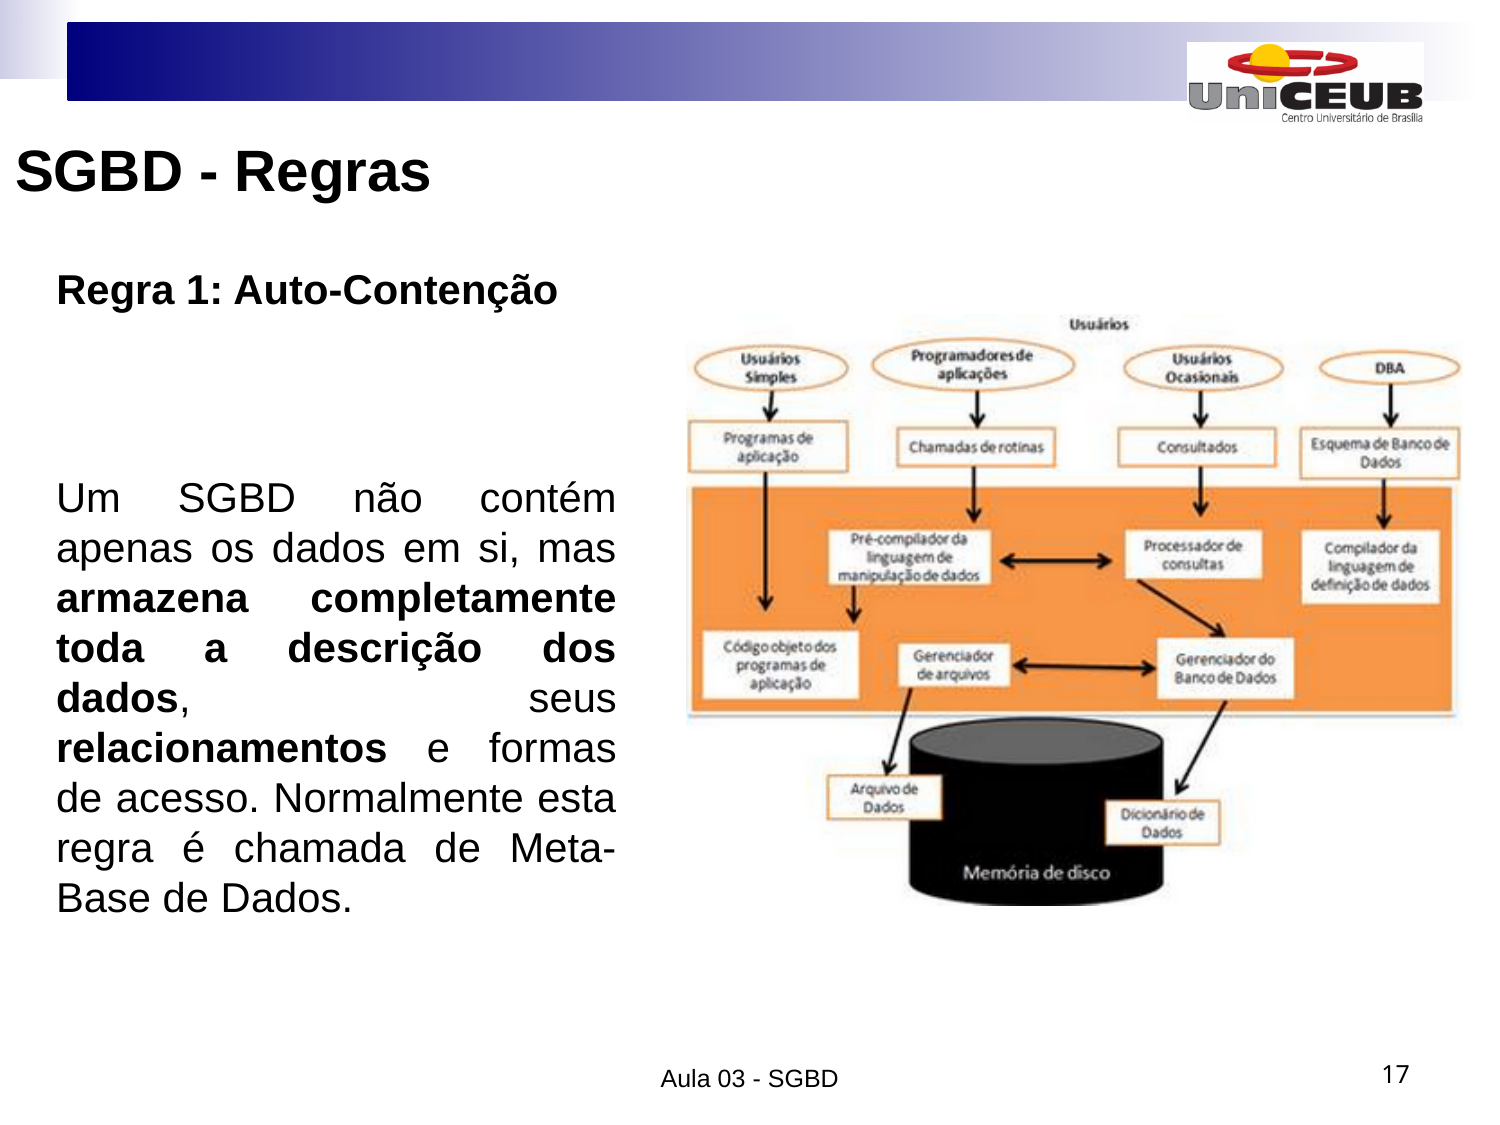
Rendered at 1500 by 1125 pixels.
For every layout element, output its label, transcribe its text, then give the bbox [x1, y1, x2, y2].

text_box Um SGBD não contém apenas os dados em si, mas armazena completamente toda a descrição dos dados, seus relacionamentos e formas de acesso. Normalmente esta regra é chamada de Meta-Base de Dados. [41, 463, 632, 546]
picture [1186, 42, 1424, 125]
slide_number 17 [1074, 1025, 1425, 1100]
title SGBD - Regras [0, 137, 1500, 199]
footer Aula 03 - SGBD [512, 1025, 988, 1100]
picture [686, 314, 1463, 906]
text_box Regra 1: Auto-Contenção [41, 255, 750, 338]
